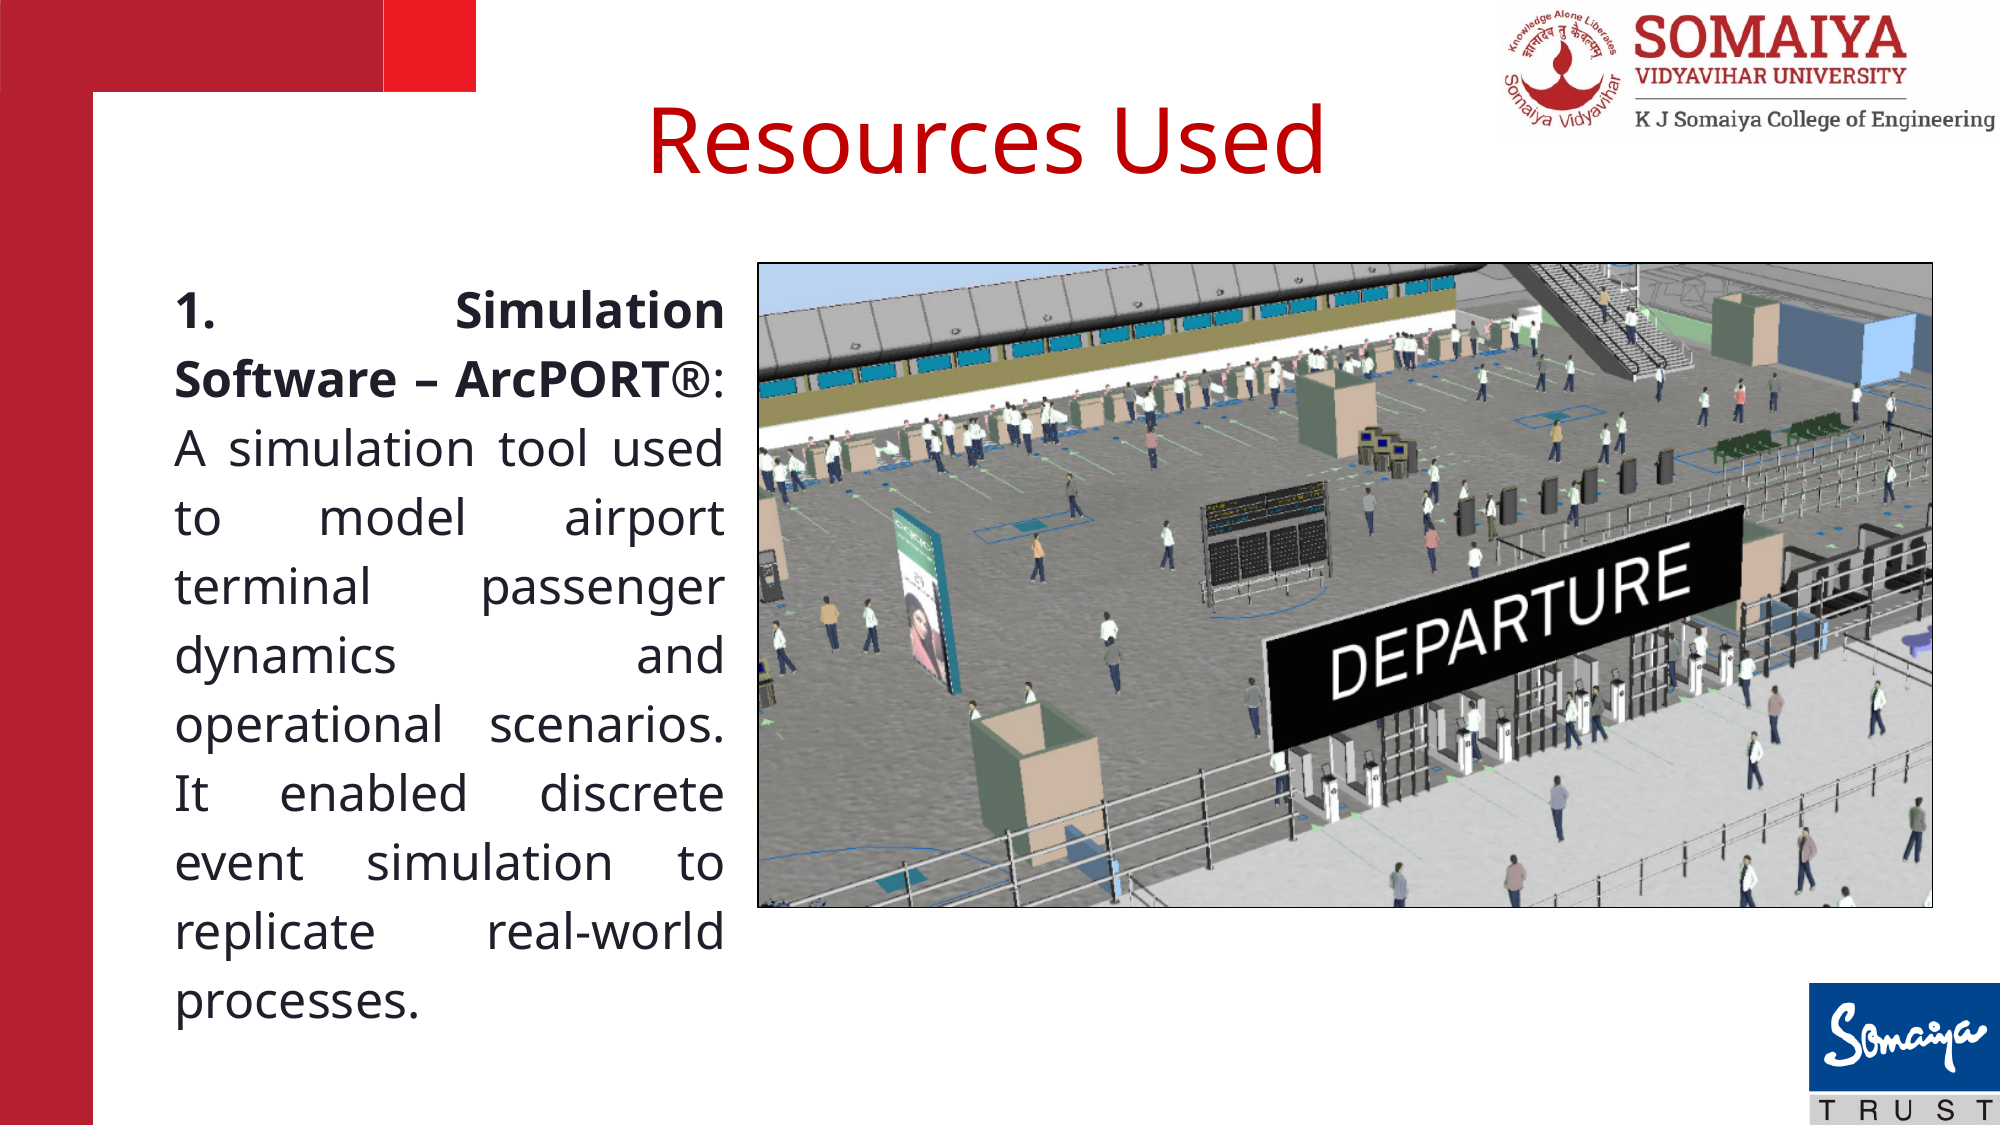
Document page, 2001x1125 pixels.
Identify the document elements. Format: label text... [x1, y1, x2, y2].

picture [1809, 982, 2000, 1125]
picture [0, 0, 476, 1125]
picture [758, 263, 1932, 907]
picture [1499, 0, 2000, 142]
list 1. Simulation Software – ArcPORT®: A simulation tool used to model airport terminal passenger dynamics and operational scenarios. It enabled discrete event simulation to replicate real-world processes. [159, 262, 741, 920]
title Resources Used [596, 42, 1379, 246]
